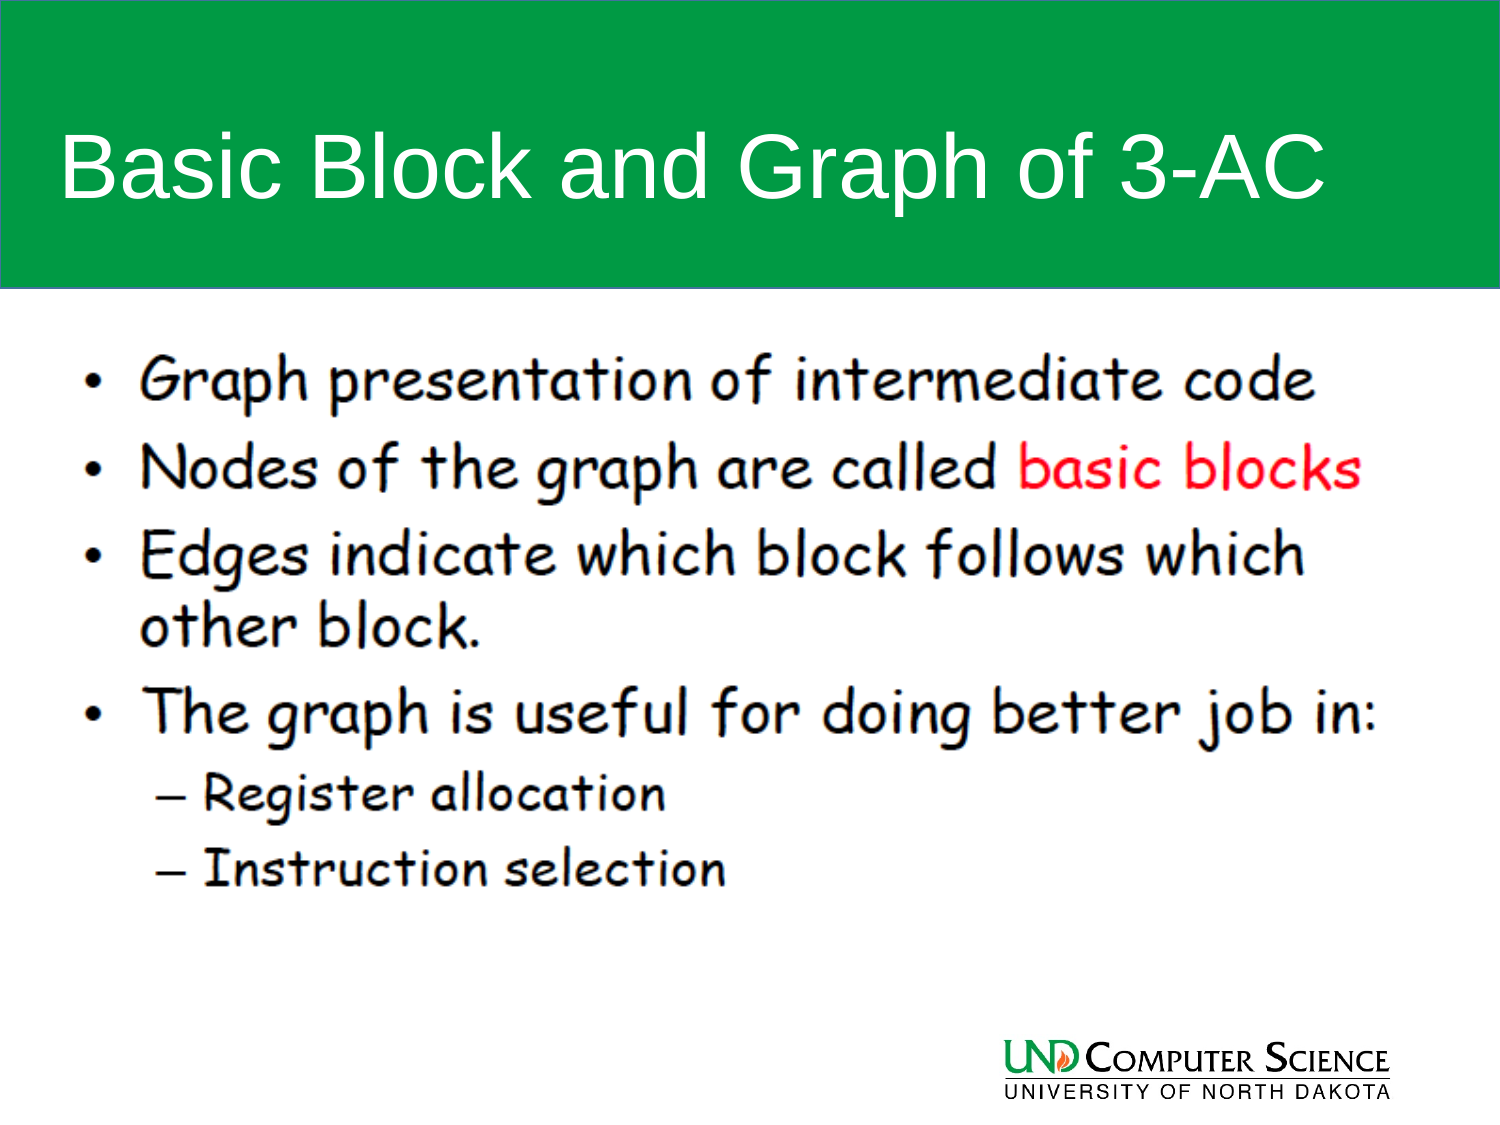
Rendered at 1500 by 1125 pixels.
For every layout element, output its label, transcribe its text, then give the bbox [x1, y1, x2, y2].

picture [999, 1034, 1397, 1104]
title Basic Block and Graph of 3-AC [43, 59, 1466, 278]
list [43, 320, 1433, 1032]
